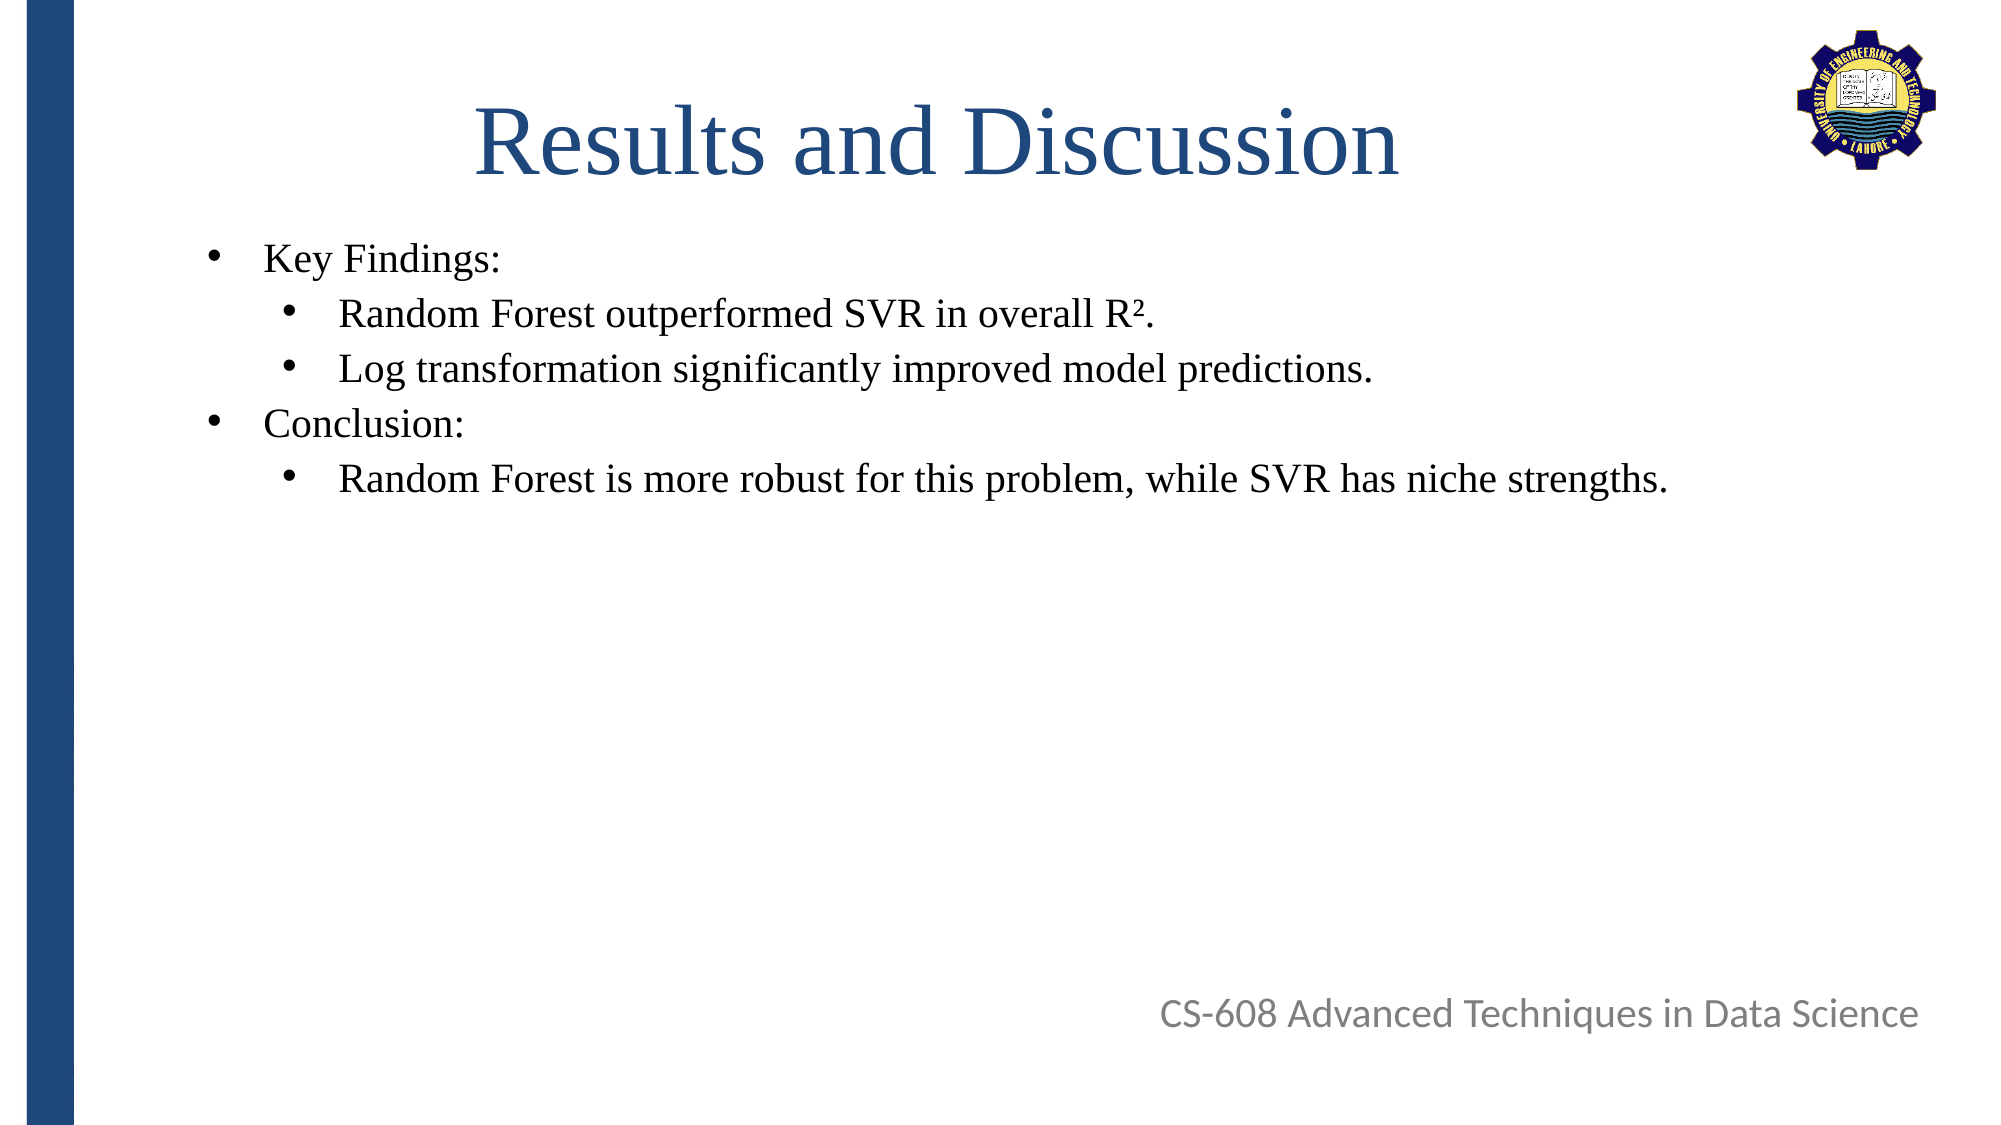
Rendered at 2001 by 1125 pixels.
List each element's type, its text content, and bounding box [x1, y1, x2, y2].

picture [1796, 30, 1936, 171]
text_box CS-608 Advanced Techniques in Data Science [687, 977, 1936, 1043]
text_box Key Findings: Random Forest outperformed SVR in overall R². Log transformation significantly improved model predictions. Conclusion: Random Forest is more robust for this problem, while SVR has niche strengths. [187, 218, 1788, 876]
picture [0, 0, 75, 1125]
title Results and Discussion [115, 79, 1760, 204]
